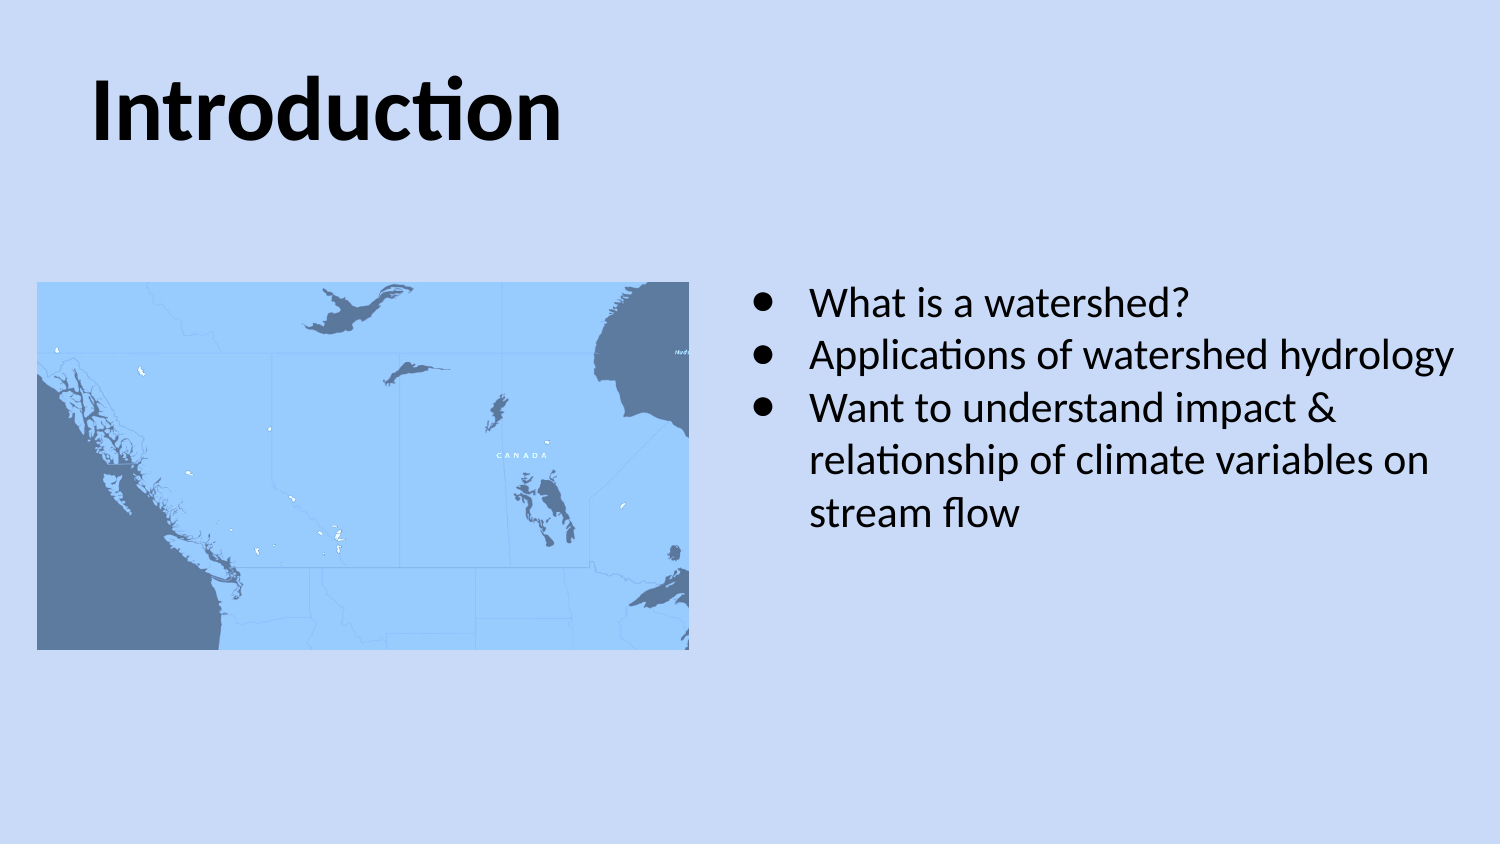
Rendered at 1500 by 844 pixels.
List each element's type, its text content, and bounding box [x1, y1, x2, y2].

picture [36, 282, 689, 650]
title Introduction [75, 33, 1425, 175]
list What is a watershed? Applications of watershed hydrology Want to understand impact & relationship of climate variables on stream flow [719, 265, 1483, 823]
